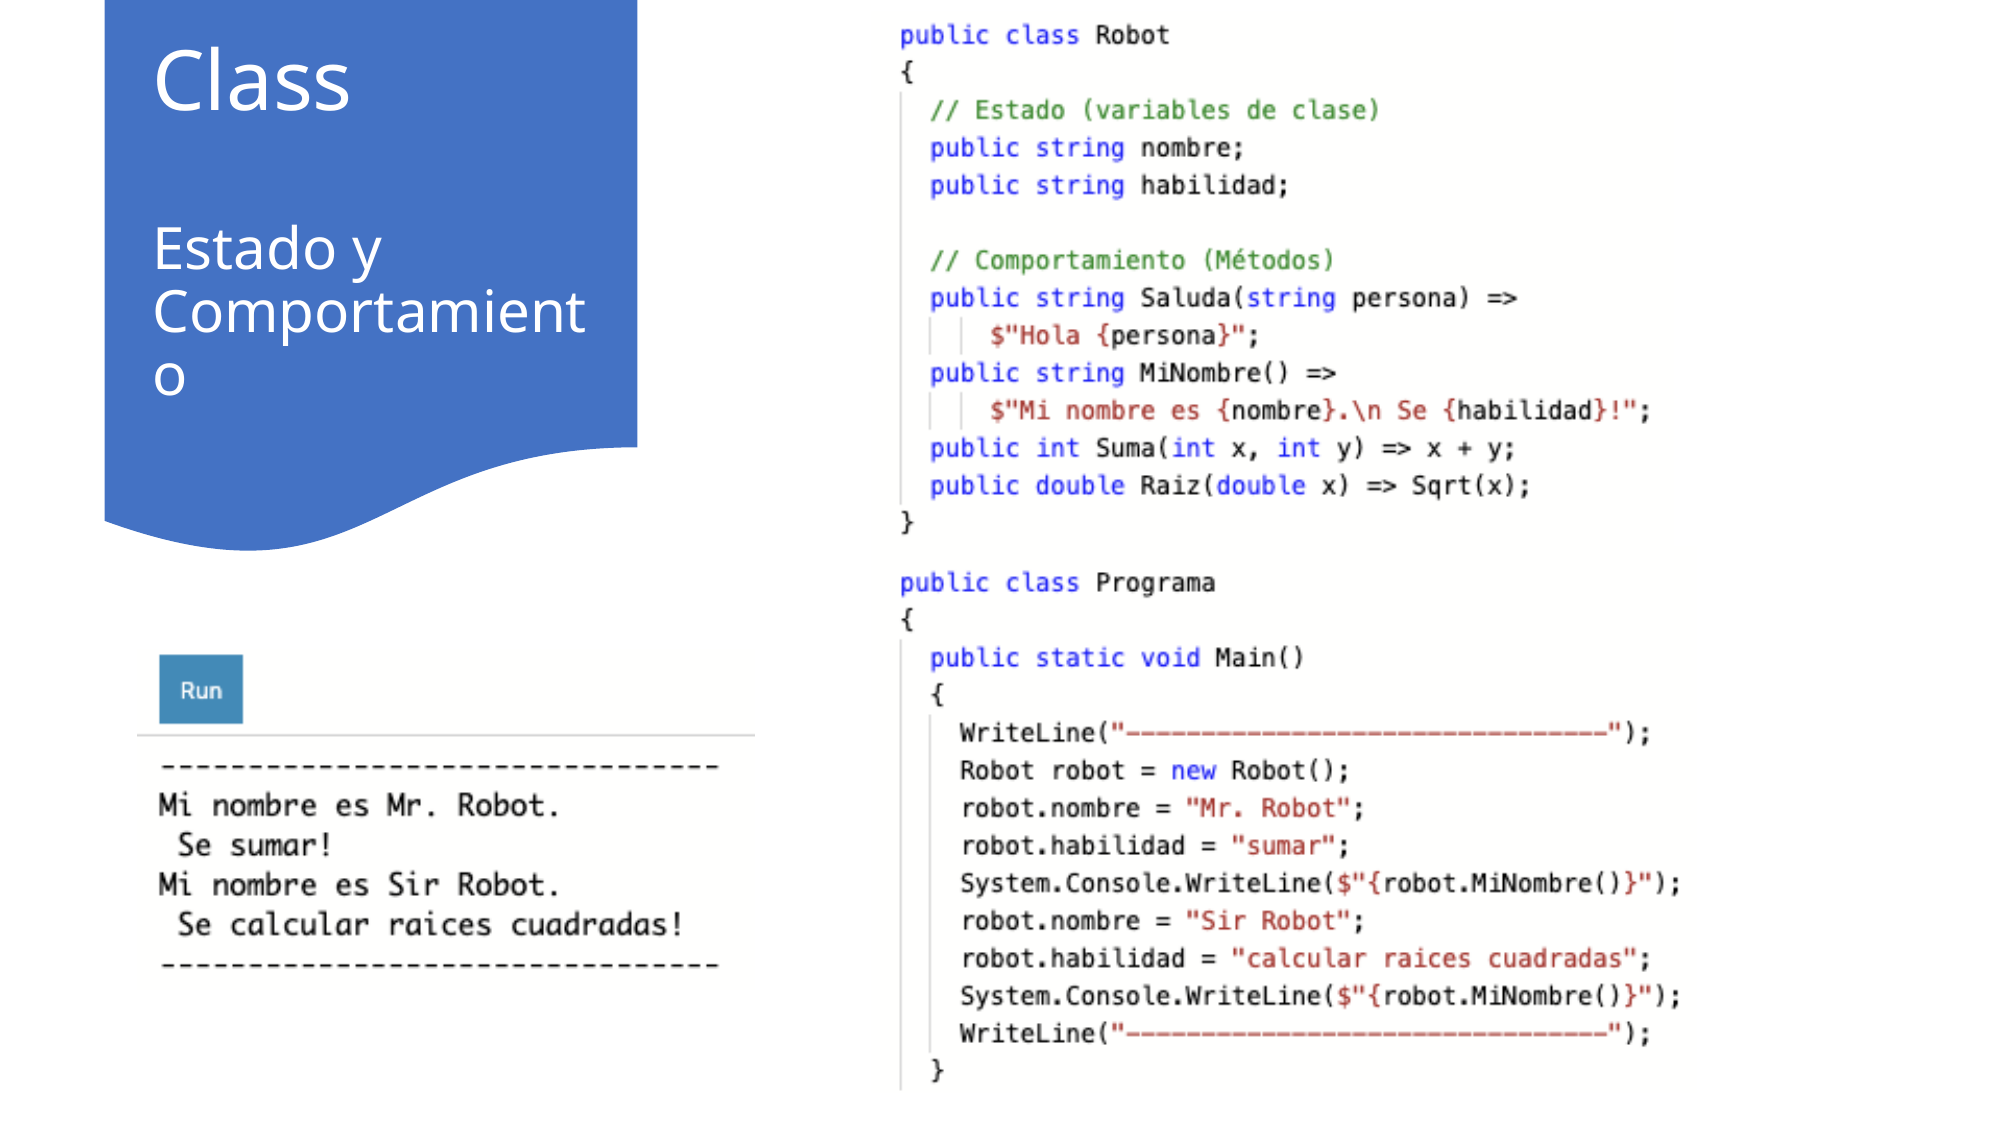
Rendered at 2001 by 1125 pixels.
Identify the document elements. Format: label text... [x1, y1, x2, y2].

picture [871, 11, 1697, 1093]
title Class Estado y Comportamiento [137, 30, 604, 561]
text_box [103, 0, 639, 533]
picture [137, 649, 755, 990]
